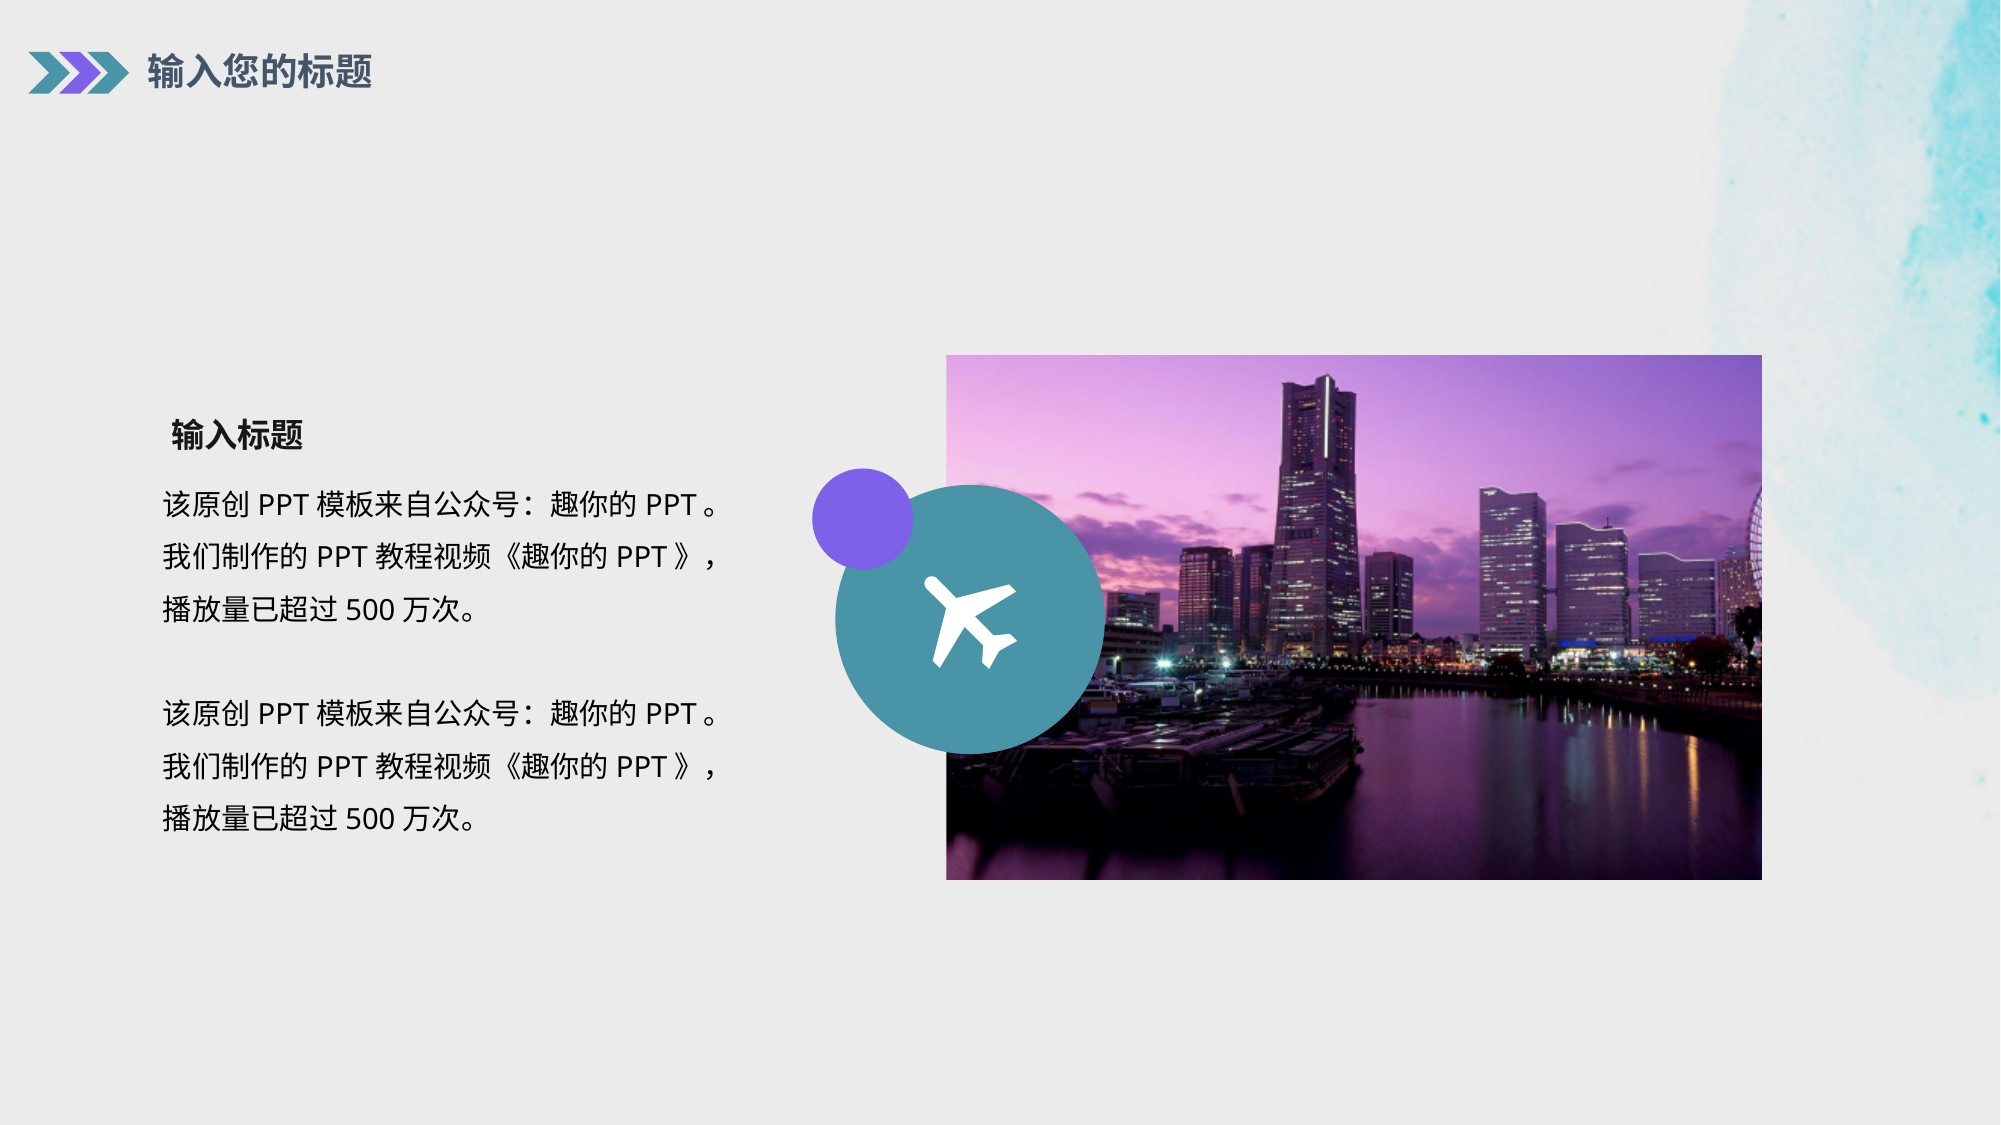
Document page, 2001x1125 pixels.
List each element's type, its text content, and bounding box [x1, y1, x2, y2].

text_box [84, 50, 131, 95]
text_box [56, 50, 103, 95]
text_box 输入您的标题 [133, 40, 388, 101]
text_box 该原创PPT模板来自公众号：趣你的PPT。我们制作的PPT教程视频《趣你的PPT》，播放量已超过500万次。 该原创PPT模板来自公众号：趣你的PPT。我们制作的PPT教程视频《趣你的PPT》，播放量已超过500万次。 [162, 468, 748, 836]
text_box [25, 50, 72, 95]
text_box [811, 467, 915, 571]
text_box [924, 576, 946, 668]
text_box [834, 486, 946, 753]
text_box 输入标题 [171, 414, 623, 455]
picture [0, 0, 2001, 1125]
